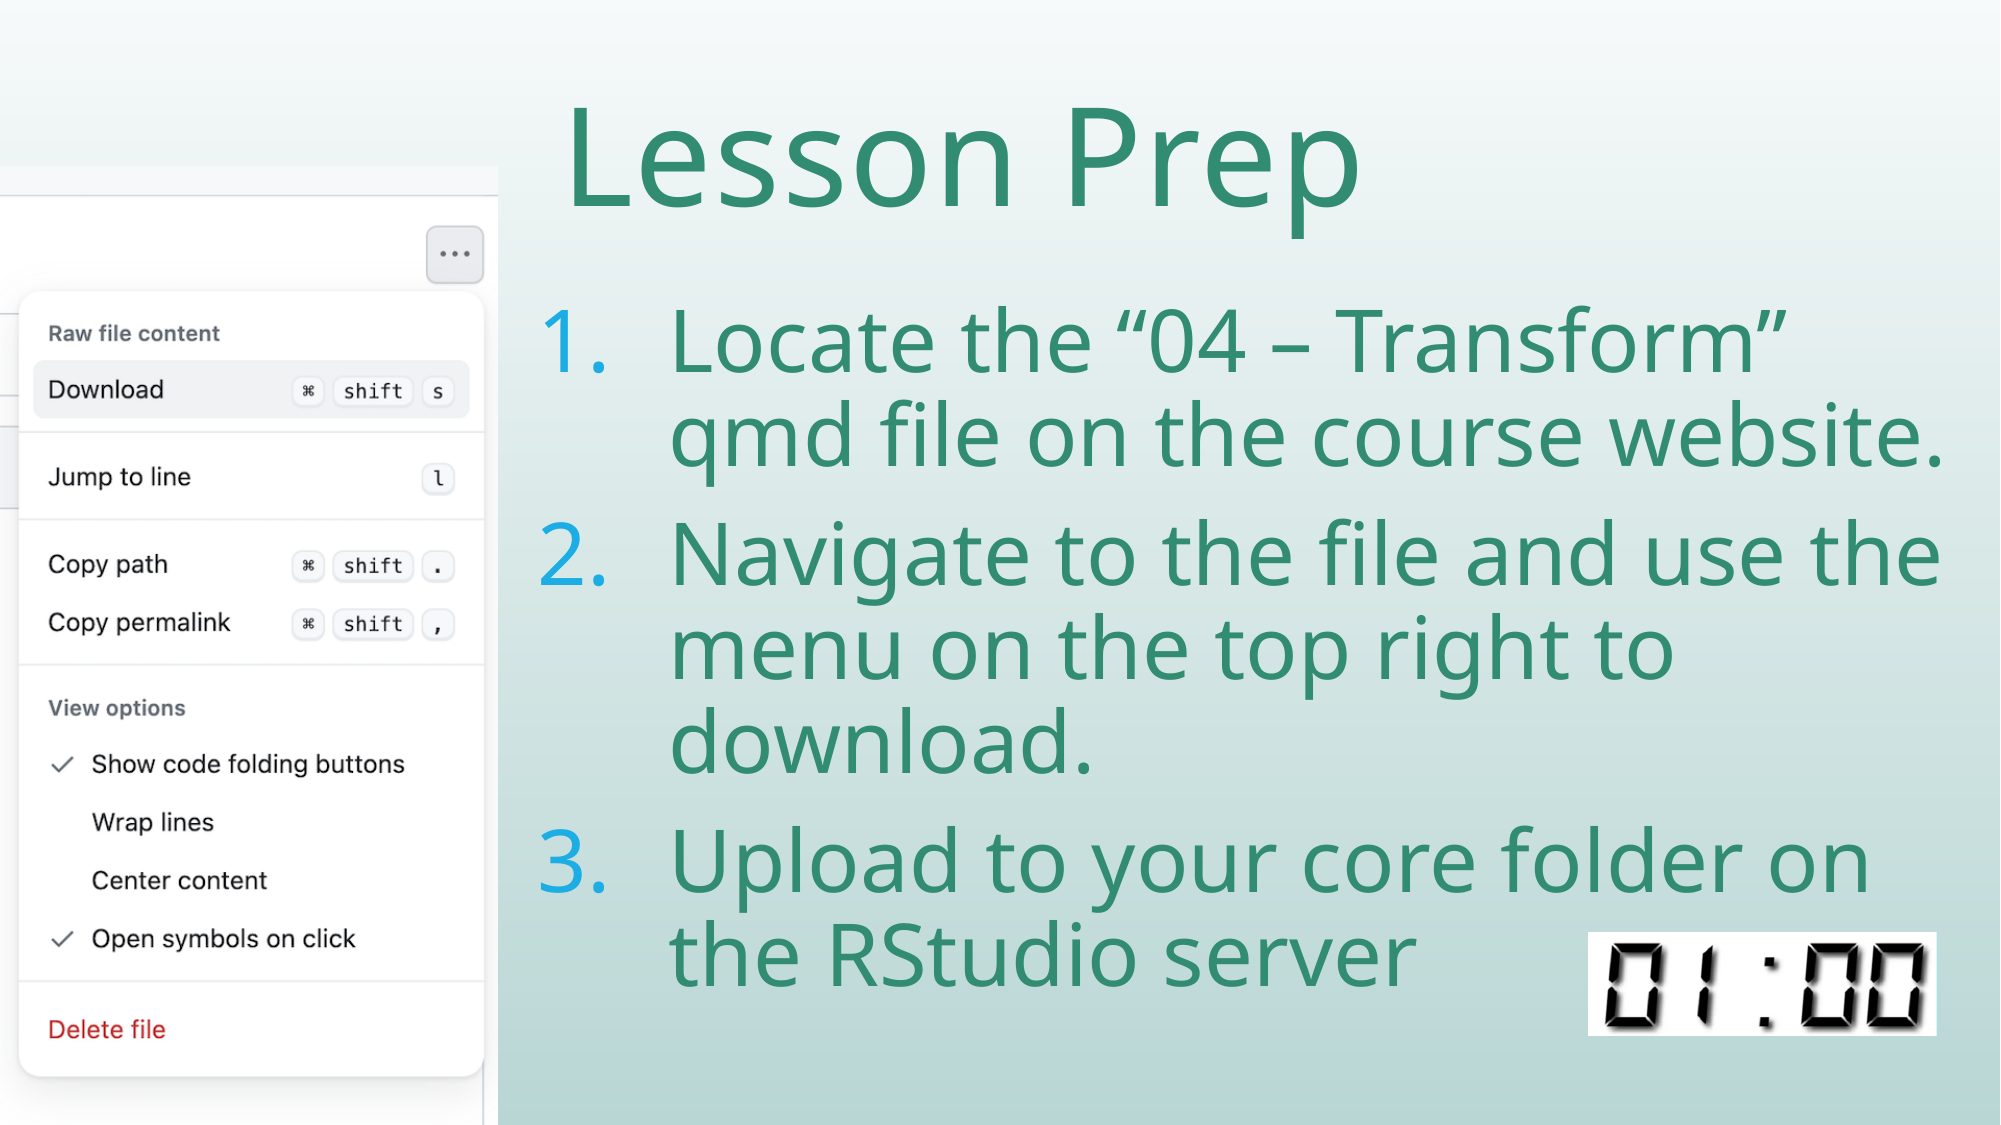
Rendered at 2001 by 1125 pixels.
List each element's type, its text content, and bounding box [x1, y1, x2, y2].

picture [0, 166, 498, 1125]
list Locate the “04 – Transform” qmd file on the course website. Navigate to the file and use the menu on the top right to download. Upload to your core folder on the RStudio server [530, 289, 1974, 1048]
title Lesson Prep [166, 43, 1761, 290]
